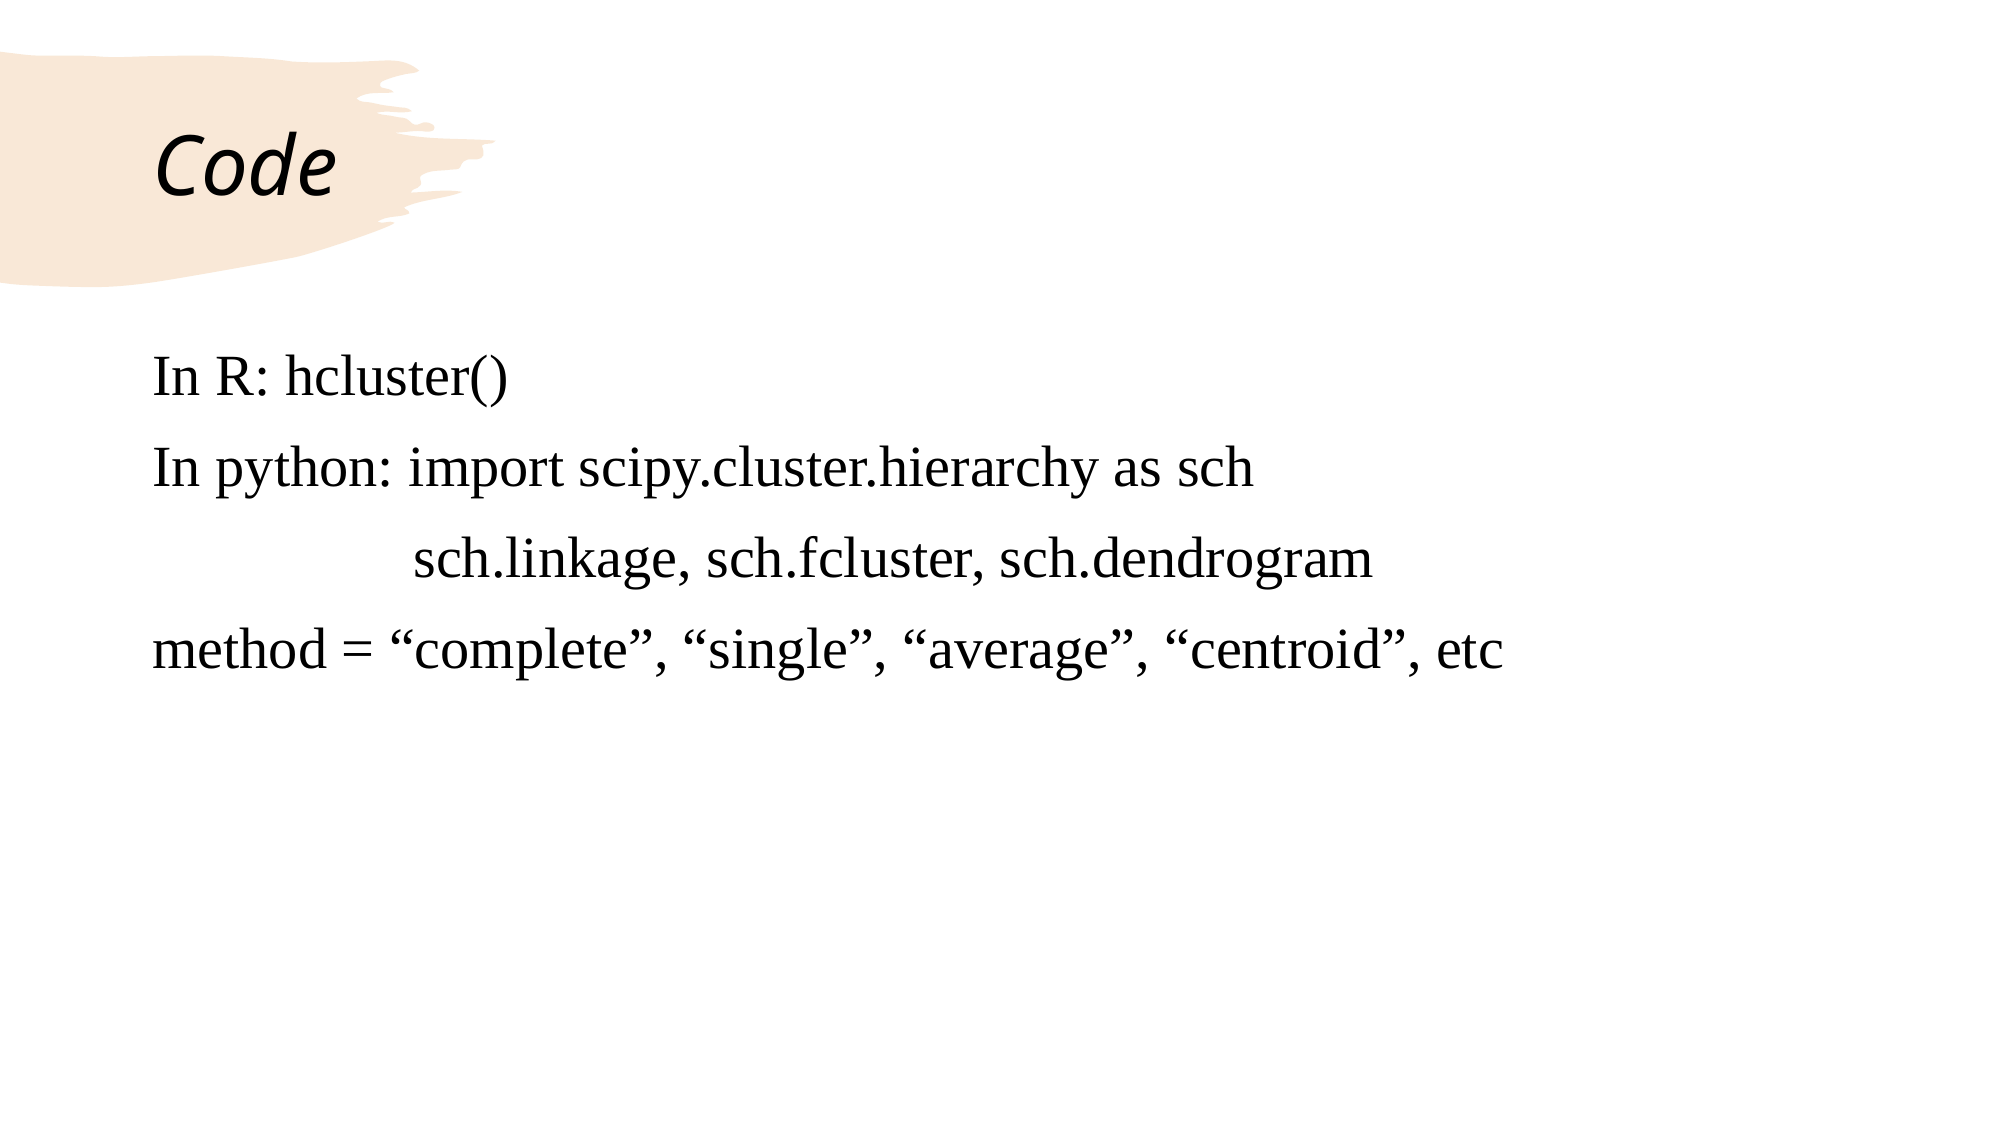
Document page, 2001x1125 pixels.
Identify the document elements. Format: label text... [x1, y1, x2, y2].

list In R: hcluster() In python: import scipy.cluster.hierarchy as sch sch.linkage, sch.fcluster, sch.dendrogram method = “complete”, “single”, “average”, “centroid”, etc [137, 329, 1863, 1013]
title Code [137, 59, 1863, 278]
